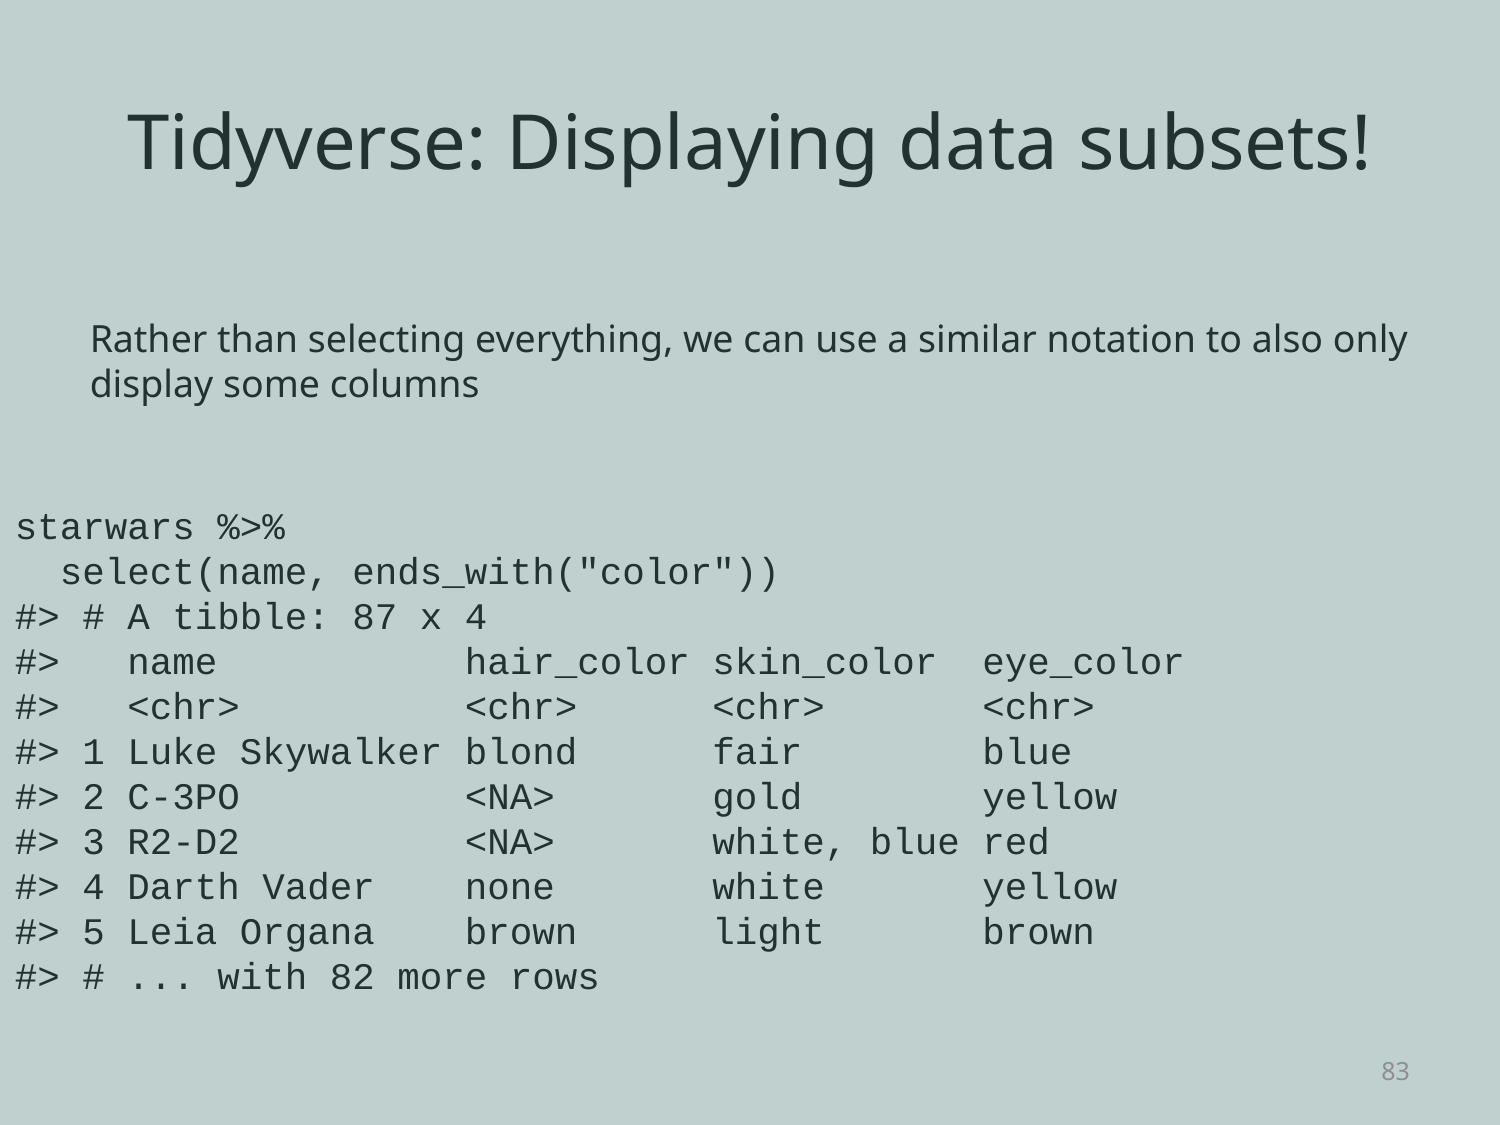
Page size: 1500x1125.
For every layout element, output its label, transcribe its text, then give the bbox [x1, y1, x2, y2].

text_box starwars %>% select(name, ends_with("color")) #> # A tibble: 87 x 4 #> name hair_color skin_color eye_color #> <chr> <chr> <chr> <chr> #> 1 Luke Skywalker blond fair blue #> 2 C-3PO <NA> gold yellow #> 3 R2-D2 <NA> white, blue red #> 4 Darth Vader none white yellow #> 5 Leia Organa brown light brown #> # ... with 82 more rows [0, 494, 1500, 1004]
title Tidyverse: Displaying data subsets! [75, 45, 1425, 233]
slide_number 83 [1074, 1042, 1425, 1103]
text_box Rather than selecting everything, we can use a similar notation to also only display some columns [75, 307, 1496, 413]
